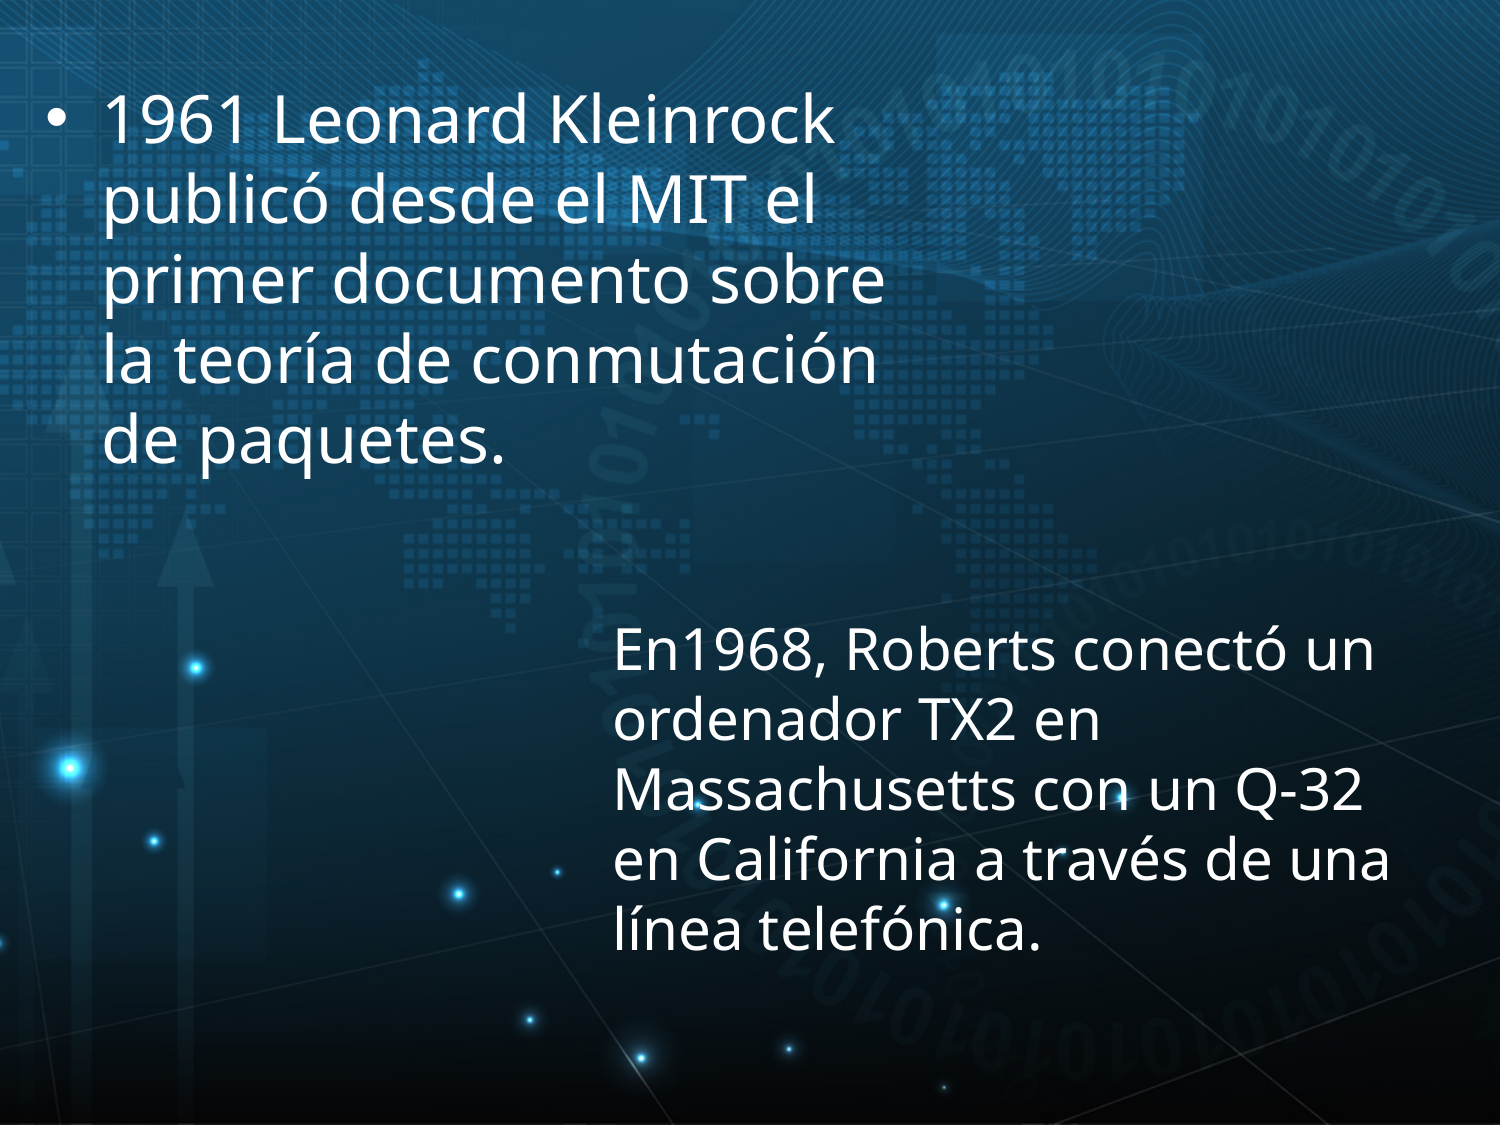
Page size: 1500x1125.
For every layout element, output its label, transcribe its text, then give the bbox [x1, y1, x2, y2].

list 1961 Leonard Kleinrock publicó desde el MIT el primer documento sobre la teoría de conmutación de paquetes. [29, 69, 936, 508]
text_box En1968, Roberts conectó un ordenador TX2 en Massachusetts con un Q-32 en California a través de una línea telefónica. [597, 604, 1436, 970]
picture [0, 0, 1500, 1125]
